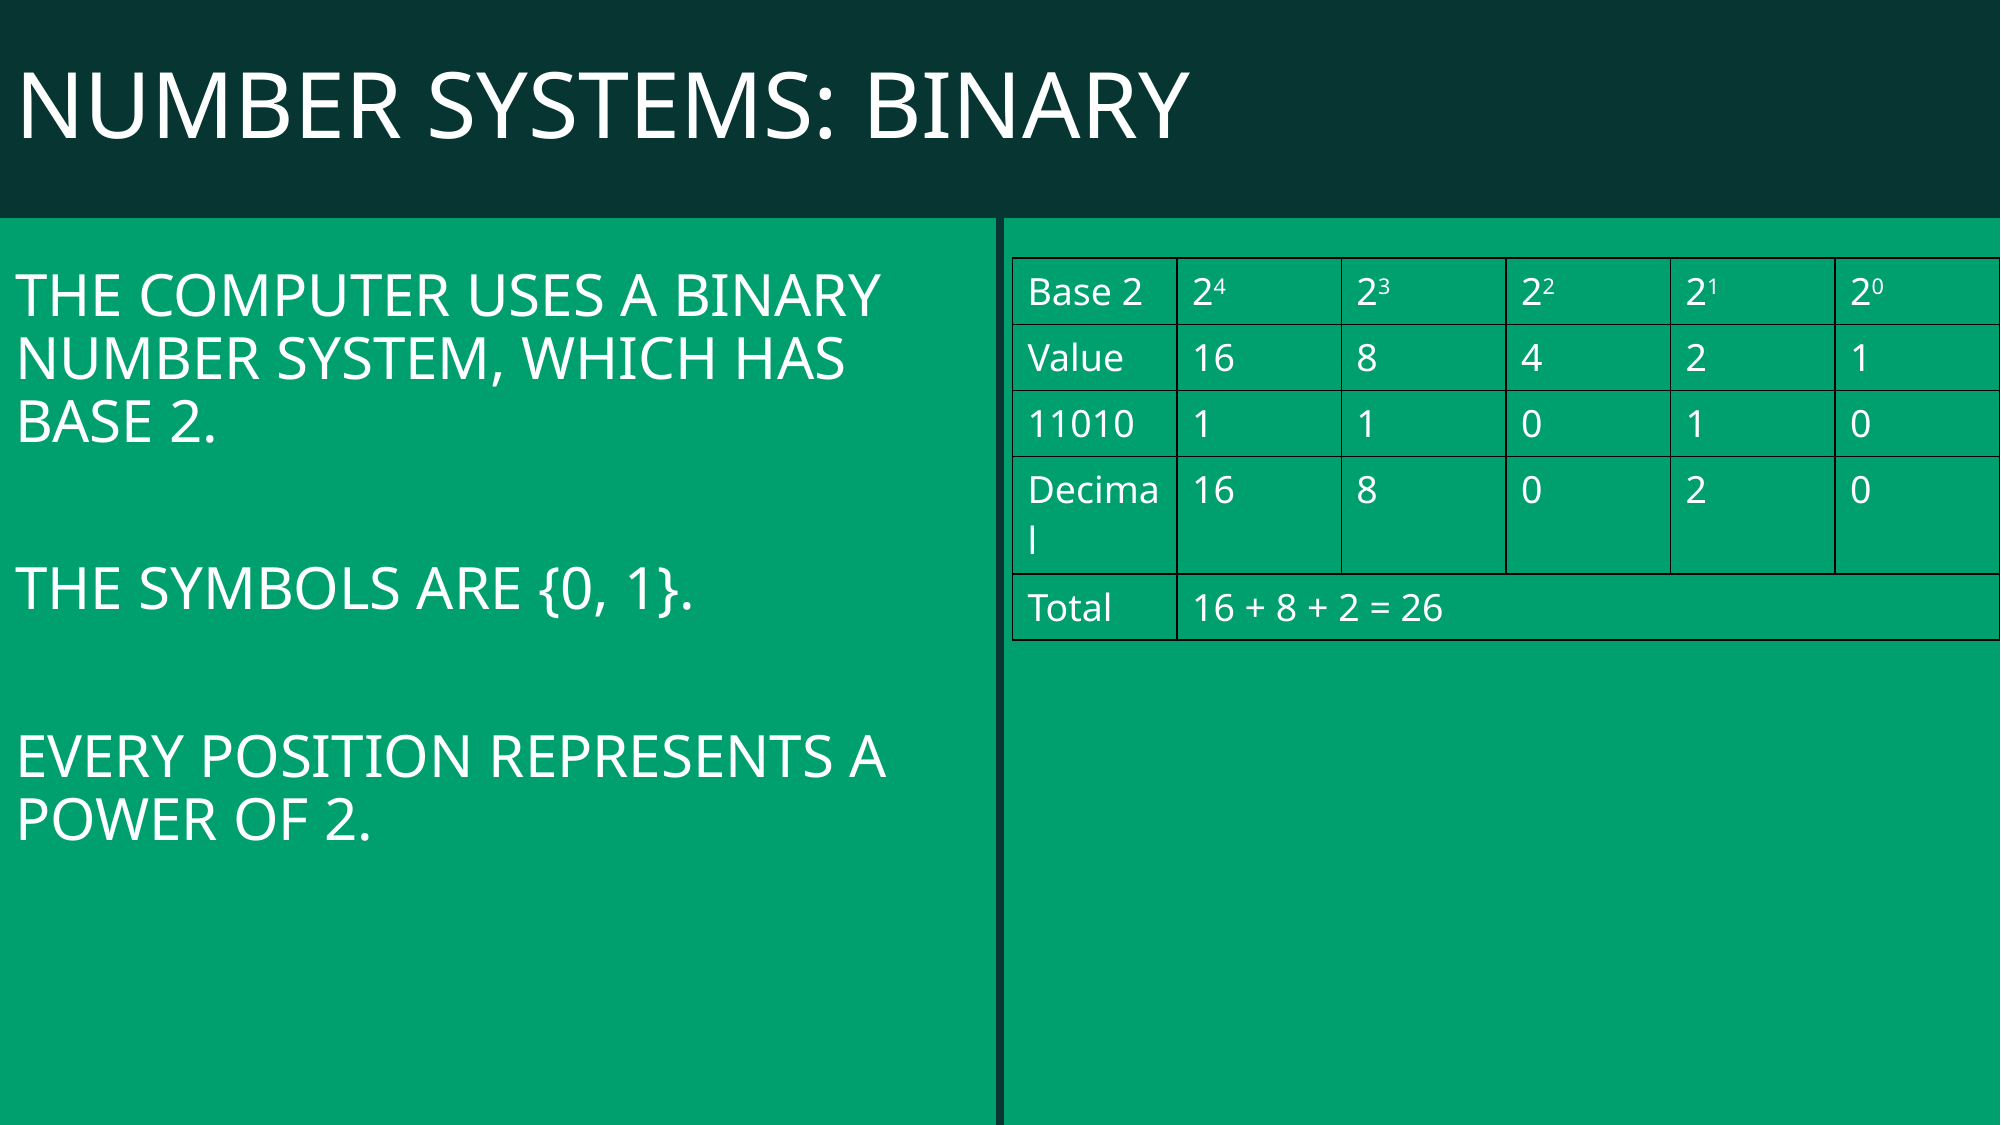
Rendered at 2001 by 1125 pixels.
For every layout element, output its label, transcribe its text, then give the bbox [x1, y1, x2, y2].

list The computer uses a binary number system, which has base 2. The symbols are {0, 1}. Every position represents a power of 2. [0, 258, 988, 1094]
table_cell 0 [1507, 457, 1670, 573]
table_header Base 2 [1013, 259, 1176, 324]
table_cell 0 [1507, 391, 1670, 456]
table_cell 0 [1836, 391, 1999, 456]
table_cell 8 [1342, 457, 1505, 573]
table_cell Total [1013, 575, 1176, 639]
table_cell 2 [1671, 325, 1834, 390]
table_cell 8 [1342, 325, 1505, 390]
table_cell Decimal [1013, 457, 1176, 573]
table_cell 16 [1178, 325, 1341, 390]
table_cell 4 [1507, 325, 1670, 390]
table_cell 1 [1342, 391, 1505, 456]
table_cell 16 [1178, 457, 1341, 573]
table_header 23 [1342, 259, 1505, 324]
table_cell 1 [1671, 391, 1834, 456]
table_cell 2 [1671, 457, 1834, 573]
table_header 22 [1507, 259, 1670, 324]
table_cell 1 [1178, 391, 1341, 456]
table_cell Value [1013, 325, 1176, 390]
table_cell 1 [1836, 325, 1999, 390]
table_header 24 [1178, 259, 1341, 324]
table_cell 16 + 8 + 2 = 26 [1178, 575, 1999, 639]
table_cell 0 [1836, 457, 1999, 573]
table_header 20 [1836, 259, 1999, 324]
table_header 21 [1671, 259, 1834, 324]
title Number Systems: Binary [0, 0, 2000, 218]
table_cell 11010 [1013, 391, 1176, 456]
